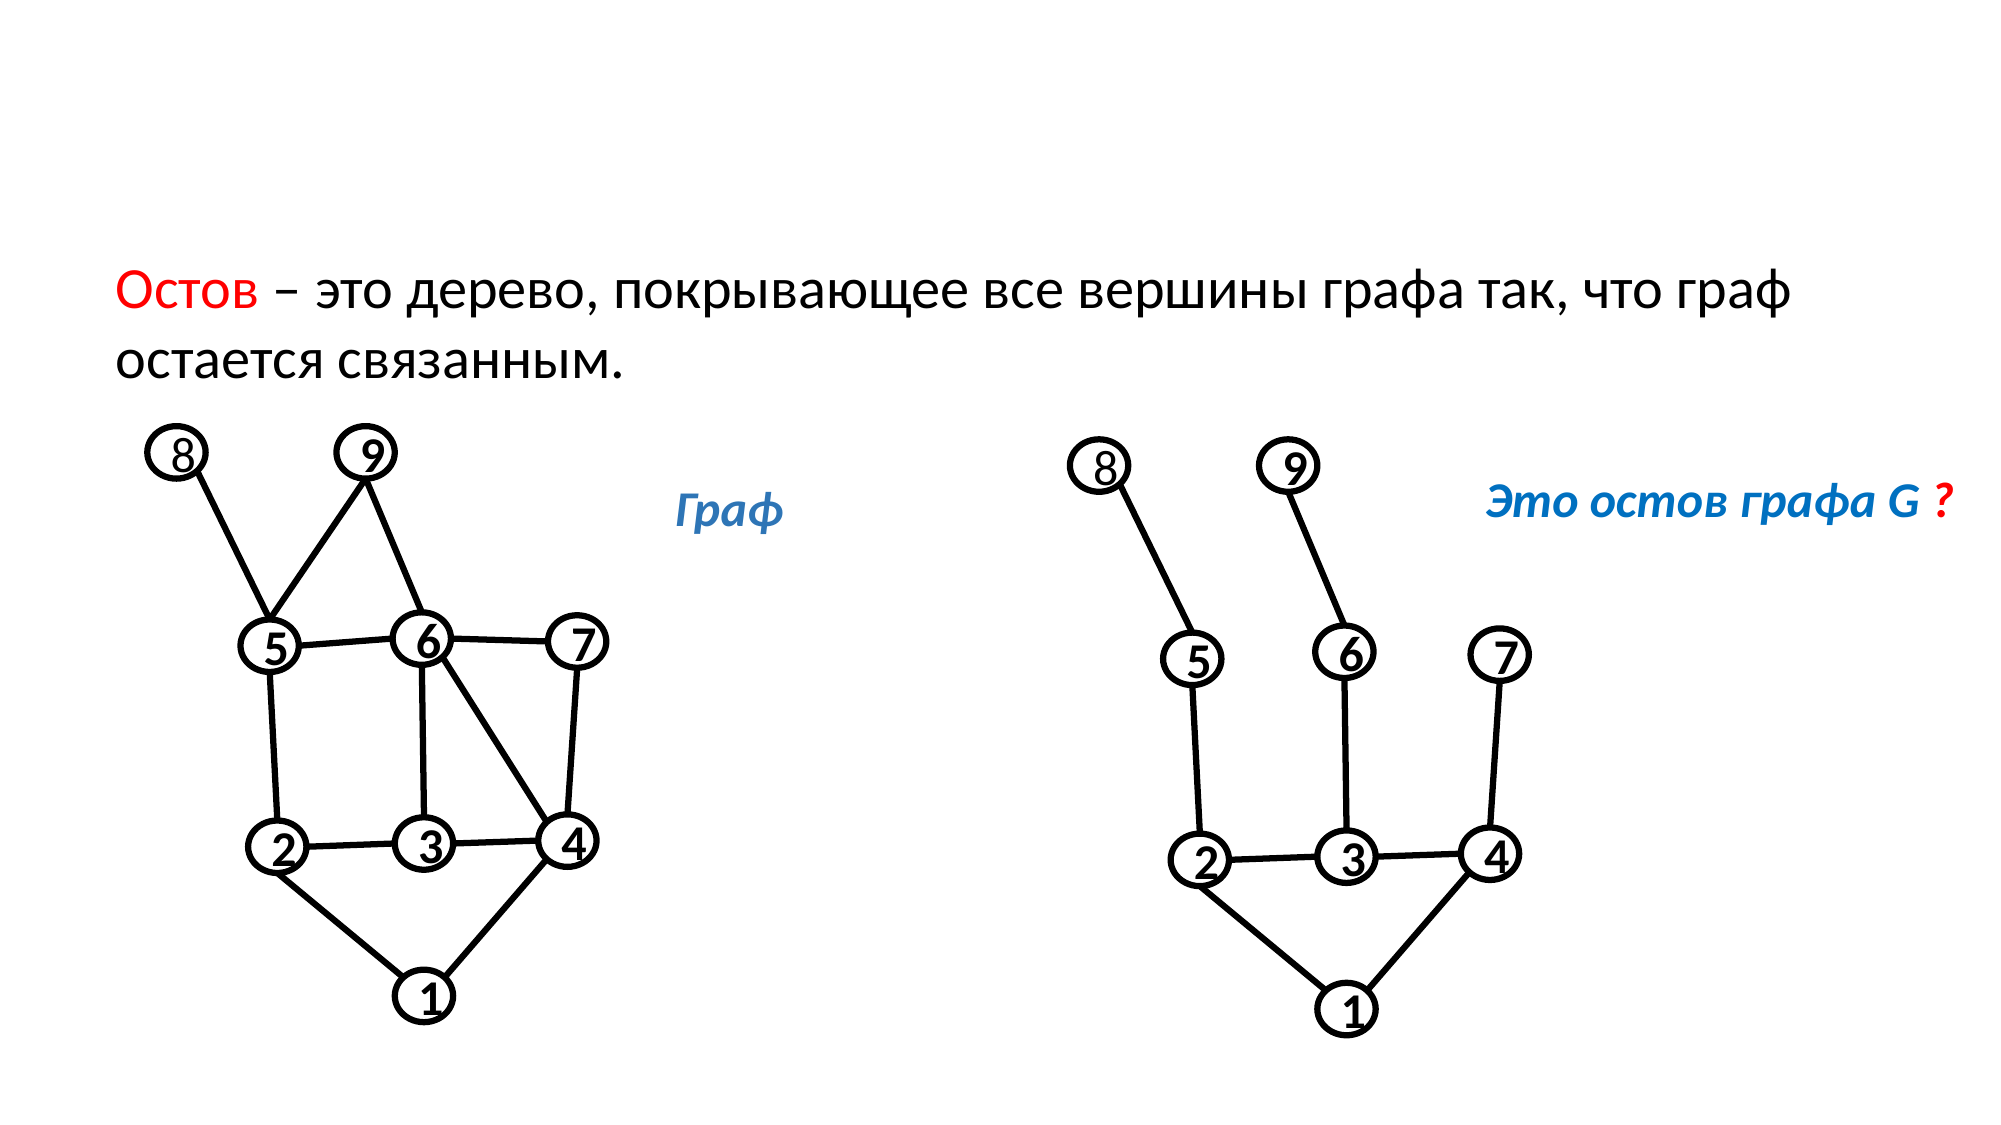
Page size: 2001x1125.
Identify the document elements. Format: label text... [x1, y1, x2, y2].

text_box 3 [1316, 829, 1377, 884]
text_box 6 [391, 611, 452, 666]
text_box Это остов графа G ? [1470, 460, 2000, 535]
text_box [298, 638, 393, 646]
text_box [1375, 853, 1461, 857]
text_box 6 [1314, 624, 1375, 679]
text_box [1288, 491, 1345, 626]
text_box 2 [247, 819, 308, 874]
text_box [1228, 856, 1318, 860]
text_box 9 [1257, 438, 1319, 493]
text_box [442, 657, 547, 822]
text_box 5 [1162, 631, 1223, 686]
text_box Граф [637, 469, 982, 545]
text_box 5 [239, 620, 300, 673]
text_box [1367, 872, 1470, 991]
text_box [306, 843, 395, 847]
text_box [450, 638, 548, 642]
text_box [197, 470, 270, 620]
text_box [365, 478, 422, 613]
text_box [1490, 680, 1500, 828]
text_box 1 [393, 968, 455, 1024]
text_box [269, 478, 366, 620]
text_box 9 [335, 425, 396, 478]
text_box 2 [1169, 832, 1230, 888]
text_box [277, 872, 404, 978]
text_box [444, 859, 547, 978]
text_box 4 [1460, 826, 1521, 882]
text_box 7 [547, 614, 608, 669]
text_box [269, 671, 278, 821]
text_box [1192, 685, 1200, 834]
text_box 3 [394, 816, 454, 871]
text_box 1 [1316, 981, 1377, 1037]
text_box 8 [1068, 438, 1130, 493]
text_box 8 [146, 425, 207, 480]
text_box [1119, 484, 1193, 633]
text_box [1199, 886, 1326, 991]
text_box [567, 667, 578, 815]
text_box Остов – это дерево, покрывающее все вершины графа так, что граф остается связанным. [101, 242, 1861, 398]
text_box 7 [1469, 627, 1530, 682]
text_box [453, 840, 539, 844]
text_box 4 [537, 813, 598, 868]
